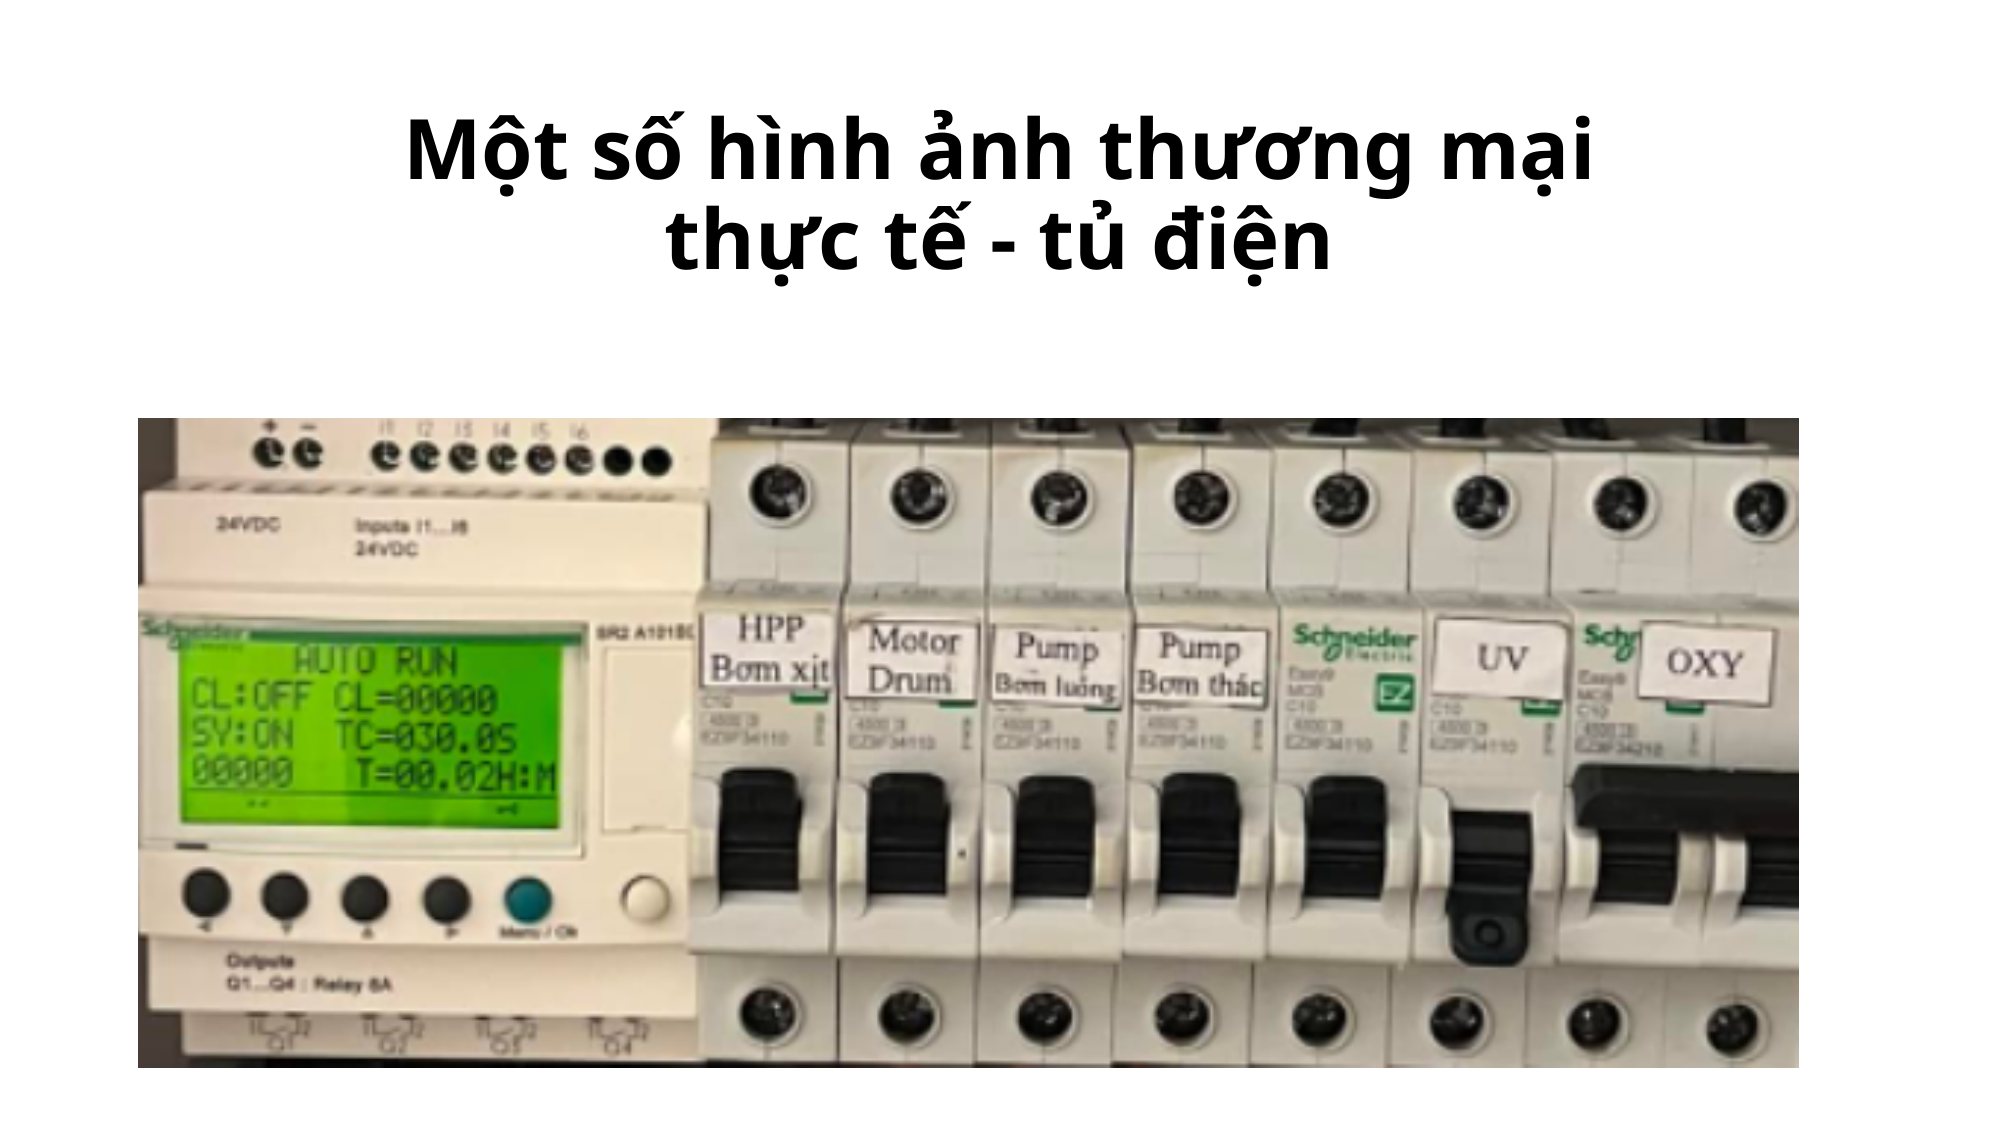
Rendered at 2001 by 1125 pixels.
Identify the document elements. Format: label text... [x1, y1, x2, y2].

text_box Một số hình ảnh thương mại thực tế - tủ điện [0, 0, 2000, 399]
picture [138, 418, 1799, 1068]
